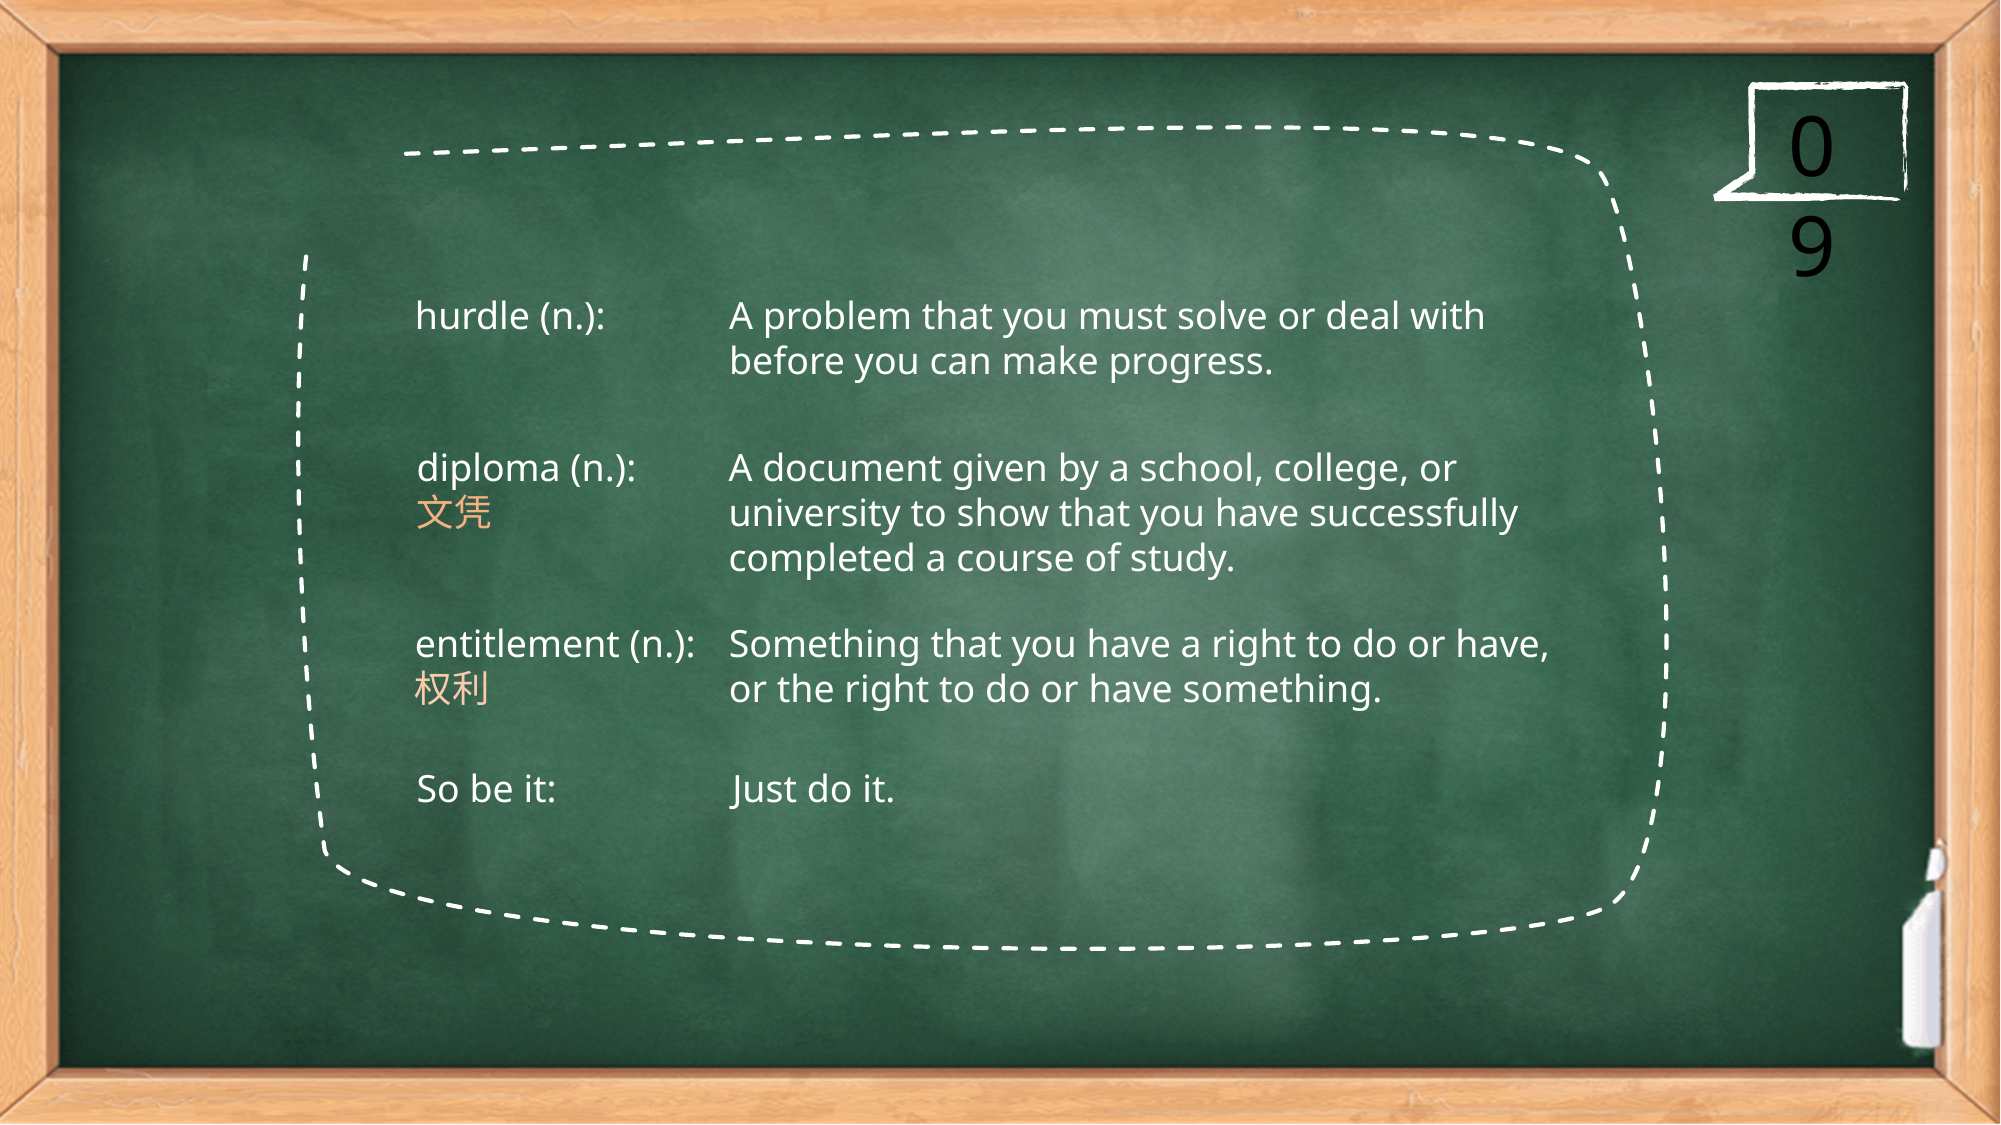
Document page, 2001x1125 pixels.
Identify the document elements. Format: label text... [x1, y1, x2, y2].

picture [0, 0, 2001, 1125]
text_box 09 [1773, 203, 1895, 301]
text_box [297, 126, 1668, 950]
